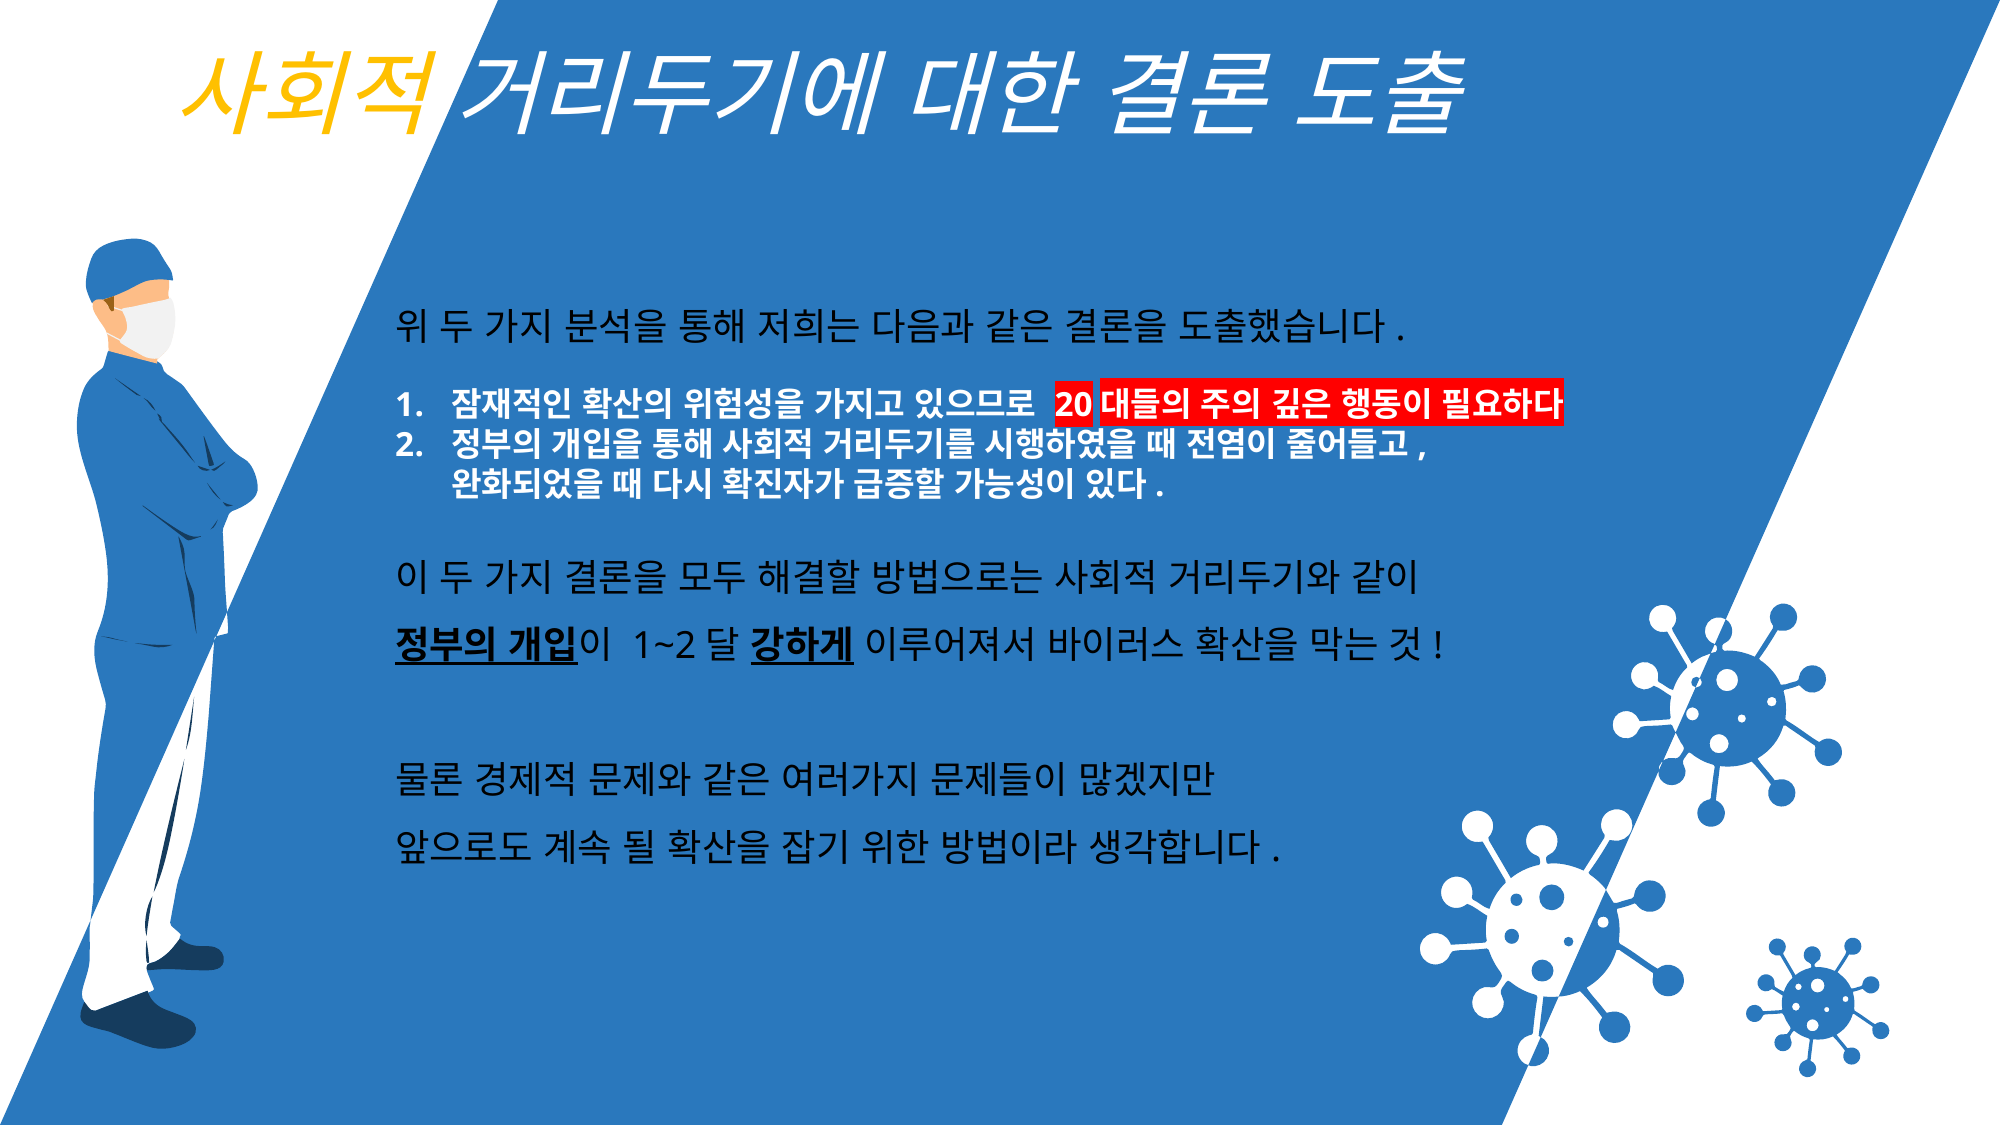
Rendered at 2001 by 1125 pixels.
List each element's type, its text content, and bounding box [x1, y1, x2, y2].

text_box 위 두 가지 분석을 통해 저희는 다음과 같은 결론을 도출했습니다. [380, 295, 1742, 356]
text_box 사회적 거리두기에 대한 결론 도출 [160, 30, 1642, 167]
text_box 이 두 가지 결론을 모두 해결할 방법으로는 사회적 거리두기와 같이 정부의 개입이 1~2달 강하게 이루어져서 바이러스 확산을 막는 것! 물론 경제적 문제와 같은 여러가지 문제들이 많겠지만 앞으로도 계속 될 확산을 잡기 위한 방법이라 생각합니다. [380, 523, 1540, 877]
text_box 잠재적인 확산의 위험성을 가지고 있으므로 20대들의 주의 깊은 행동이 필요하다 정부의 개입을 통해 사회적 거리두기를 시행하였을 때 전염이 줄어들고, 완화되었을 때 다시 확진자가 급증할 가능성이 있다. [380, 356, 1600, 511]
